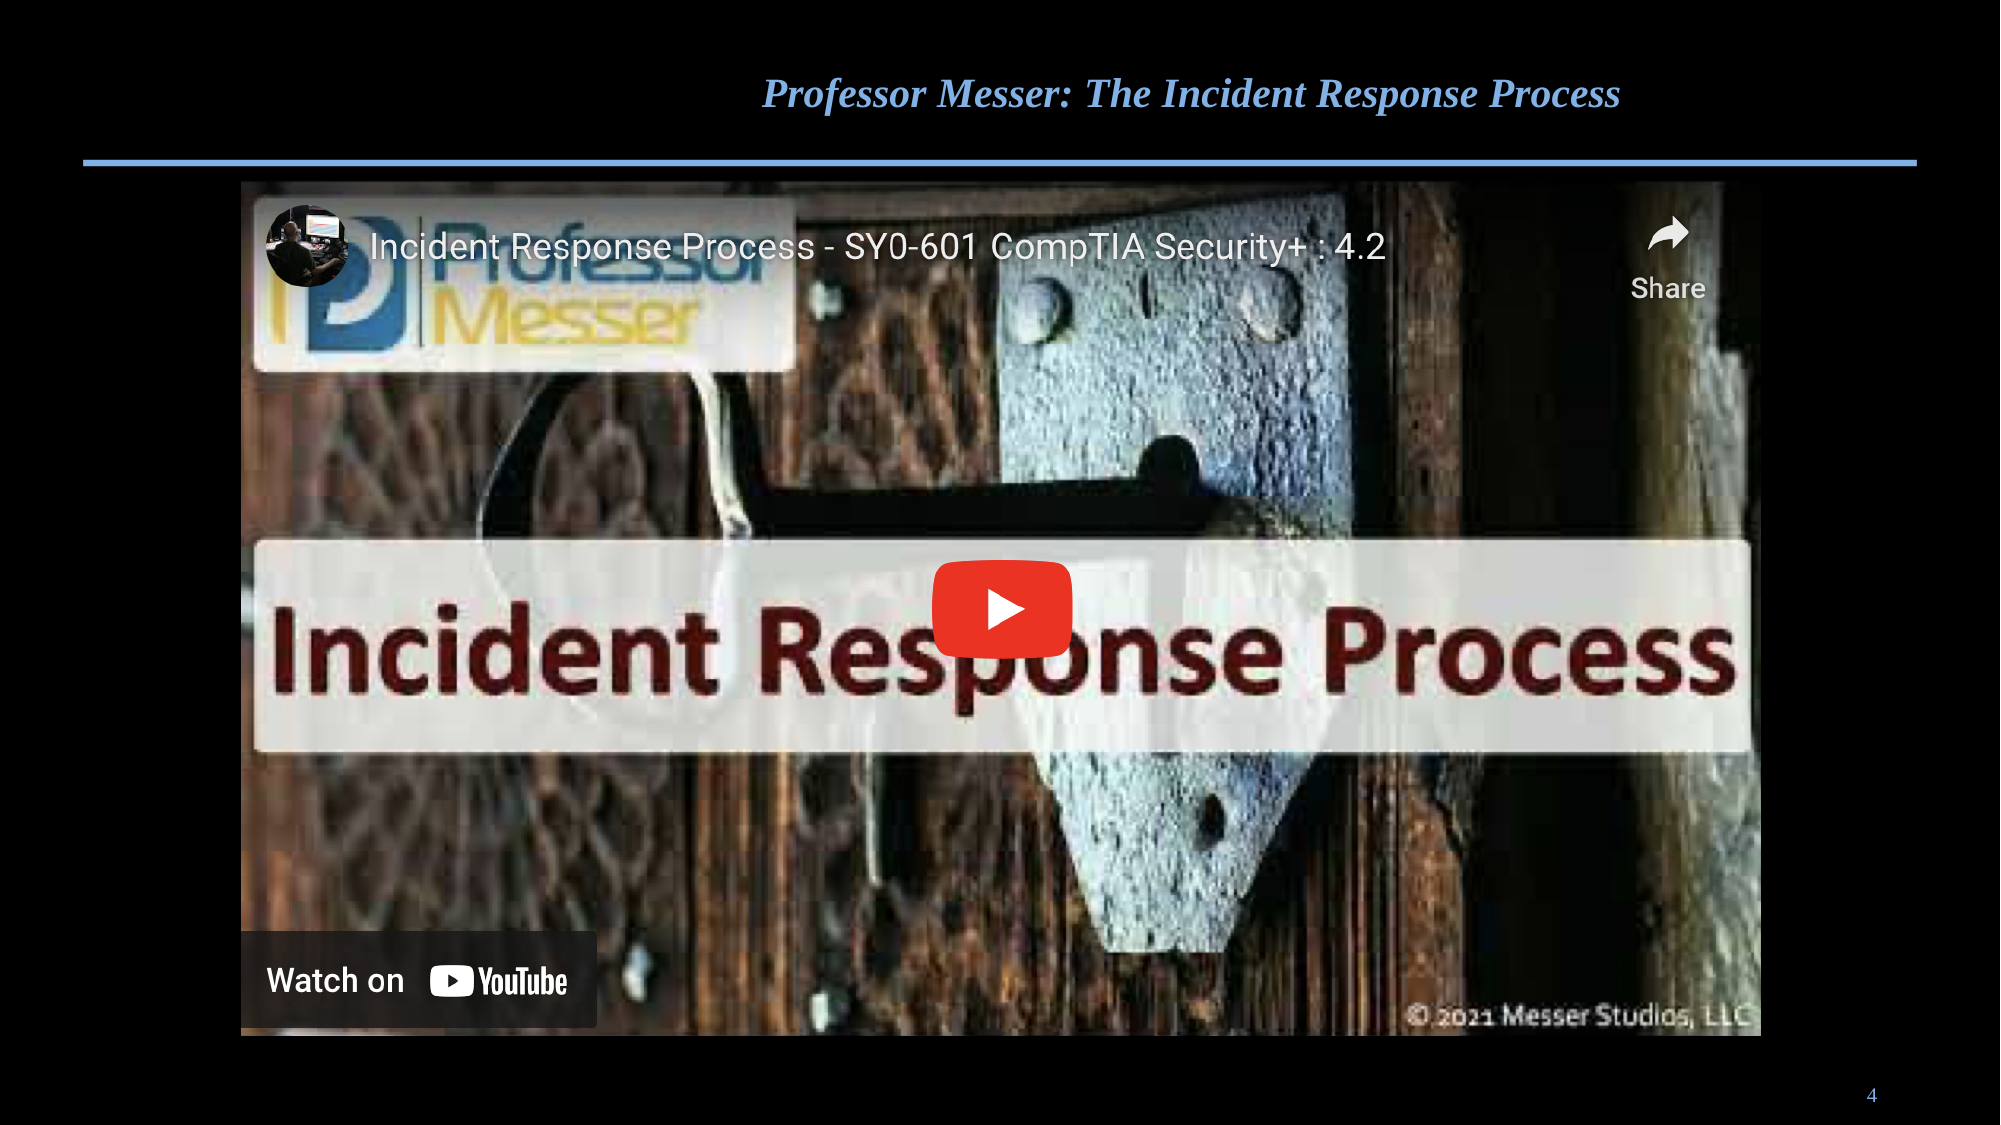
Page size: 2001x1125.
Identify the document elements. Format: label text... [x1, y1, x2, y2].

picture [239, 178, 1761, 1036]
title Professor Messer: The Incident Response Process [383, 12, 2000, 175]
slide_number 4 [1746, 1070, 1998, 1121]
